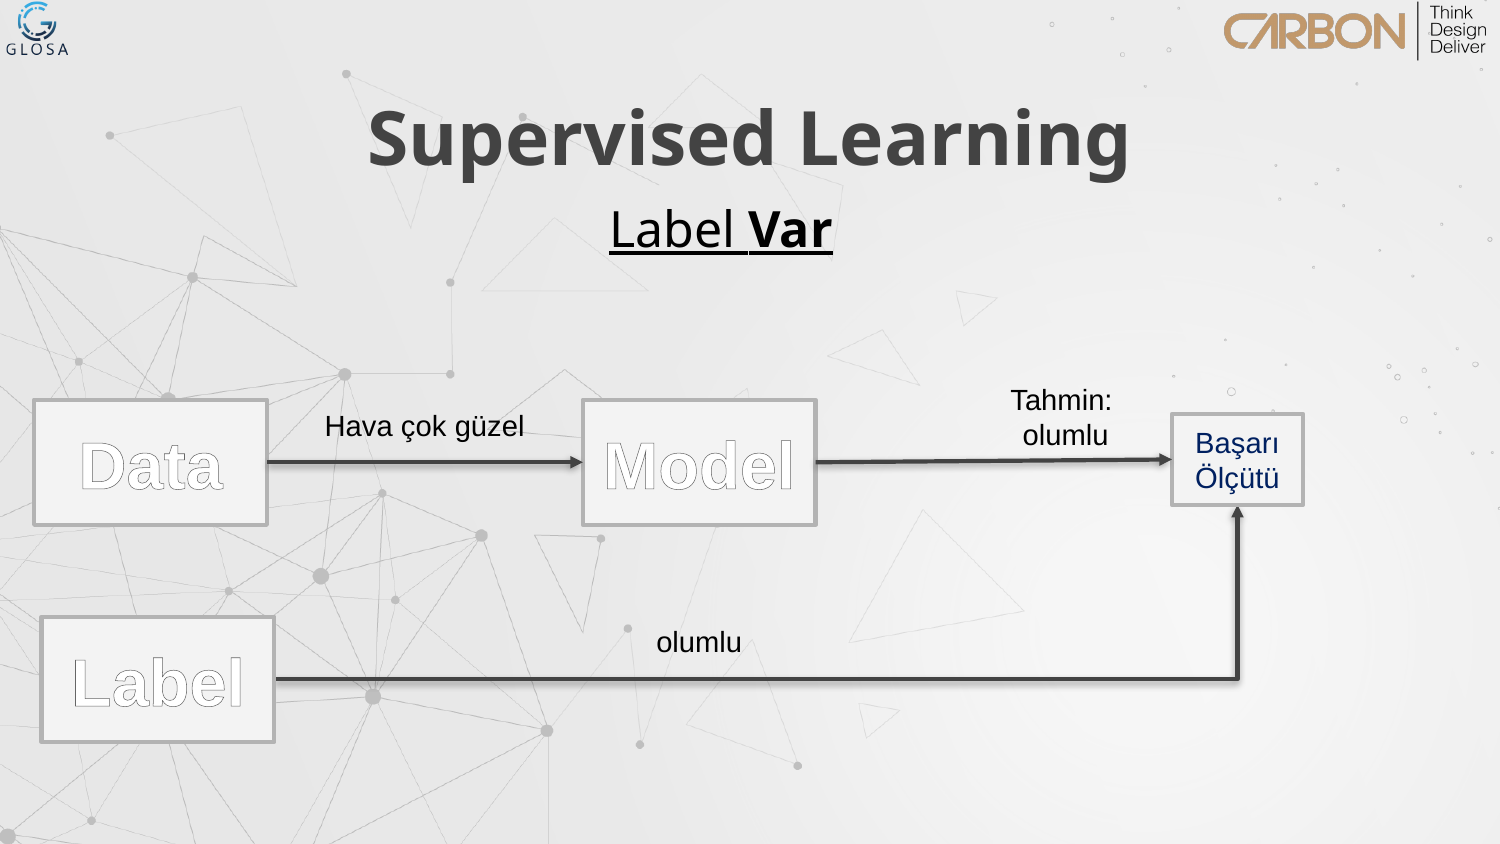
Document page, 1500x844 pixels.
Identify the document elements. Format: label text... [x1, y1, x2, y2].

text_box Data [32, 398, 269, 527]
text_box Başarı Ölçütü [1170, 412, 1305, 507]
text_box Model [581, 398, 818, 503]
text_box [815, 459, 1173, 463]
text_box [274, 504, 1238, 680]
text_box Hava çok güzel [298, 399, 551, 450]
text_box Label [39, 615, 276, 744]
title Supervised Learning [322, 57, 1178, 182]
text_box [1, 0, 72, 69]
text_box Label Var [91, 182, 1328, 273]
text_box Tahmin: olumlu [991, 373, 1140, 457]
picture [1209, 0, 1500, 66]
